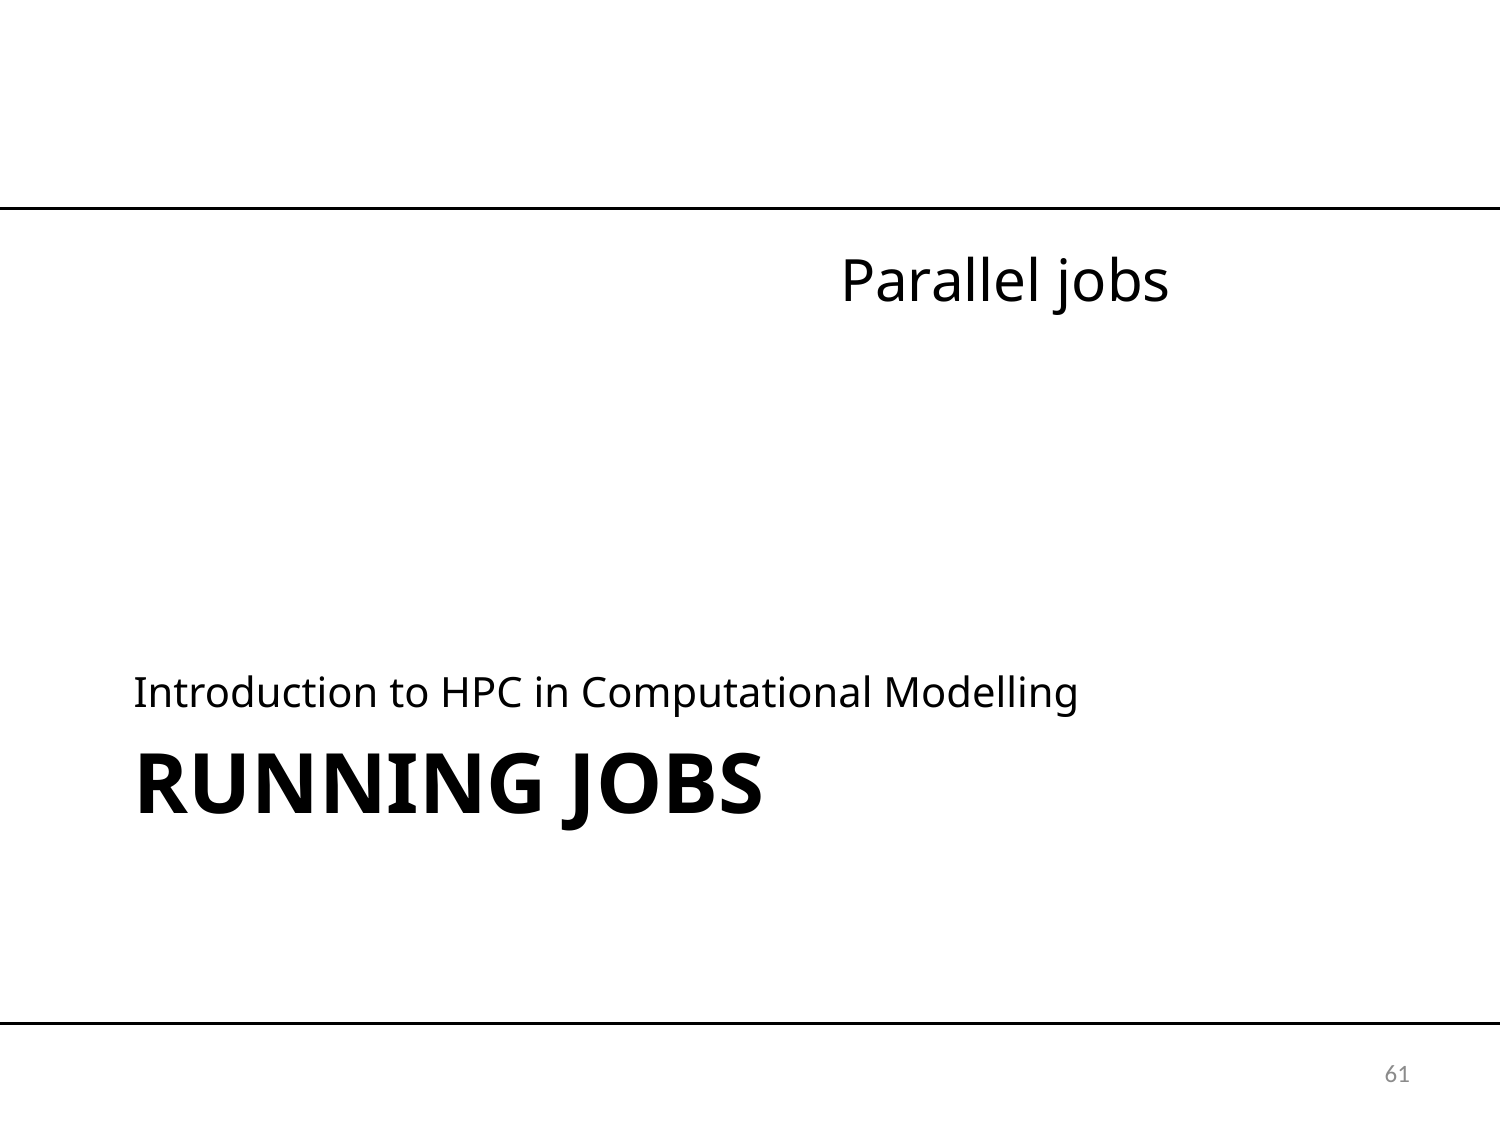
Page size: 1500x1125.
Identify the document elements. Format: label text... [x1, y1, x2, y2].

text_box Parallel jobs [824, 208, 1500, 348]
slide_number 61 [1074, 1042, 1425, 1103]
list Introduction to HPC in Computational Modelling [118, 476, 1394, 723]
title Running jobs [118, 723, 1394, 947]
